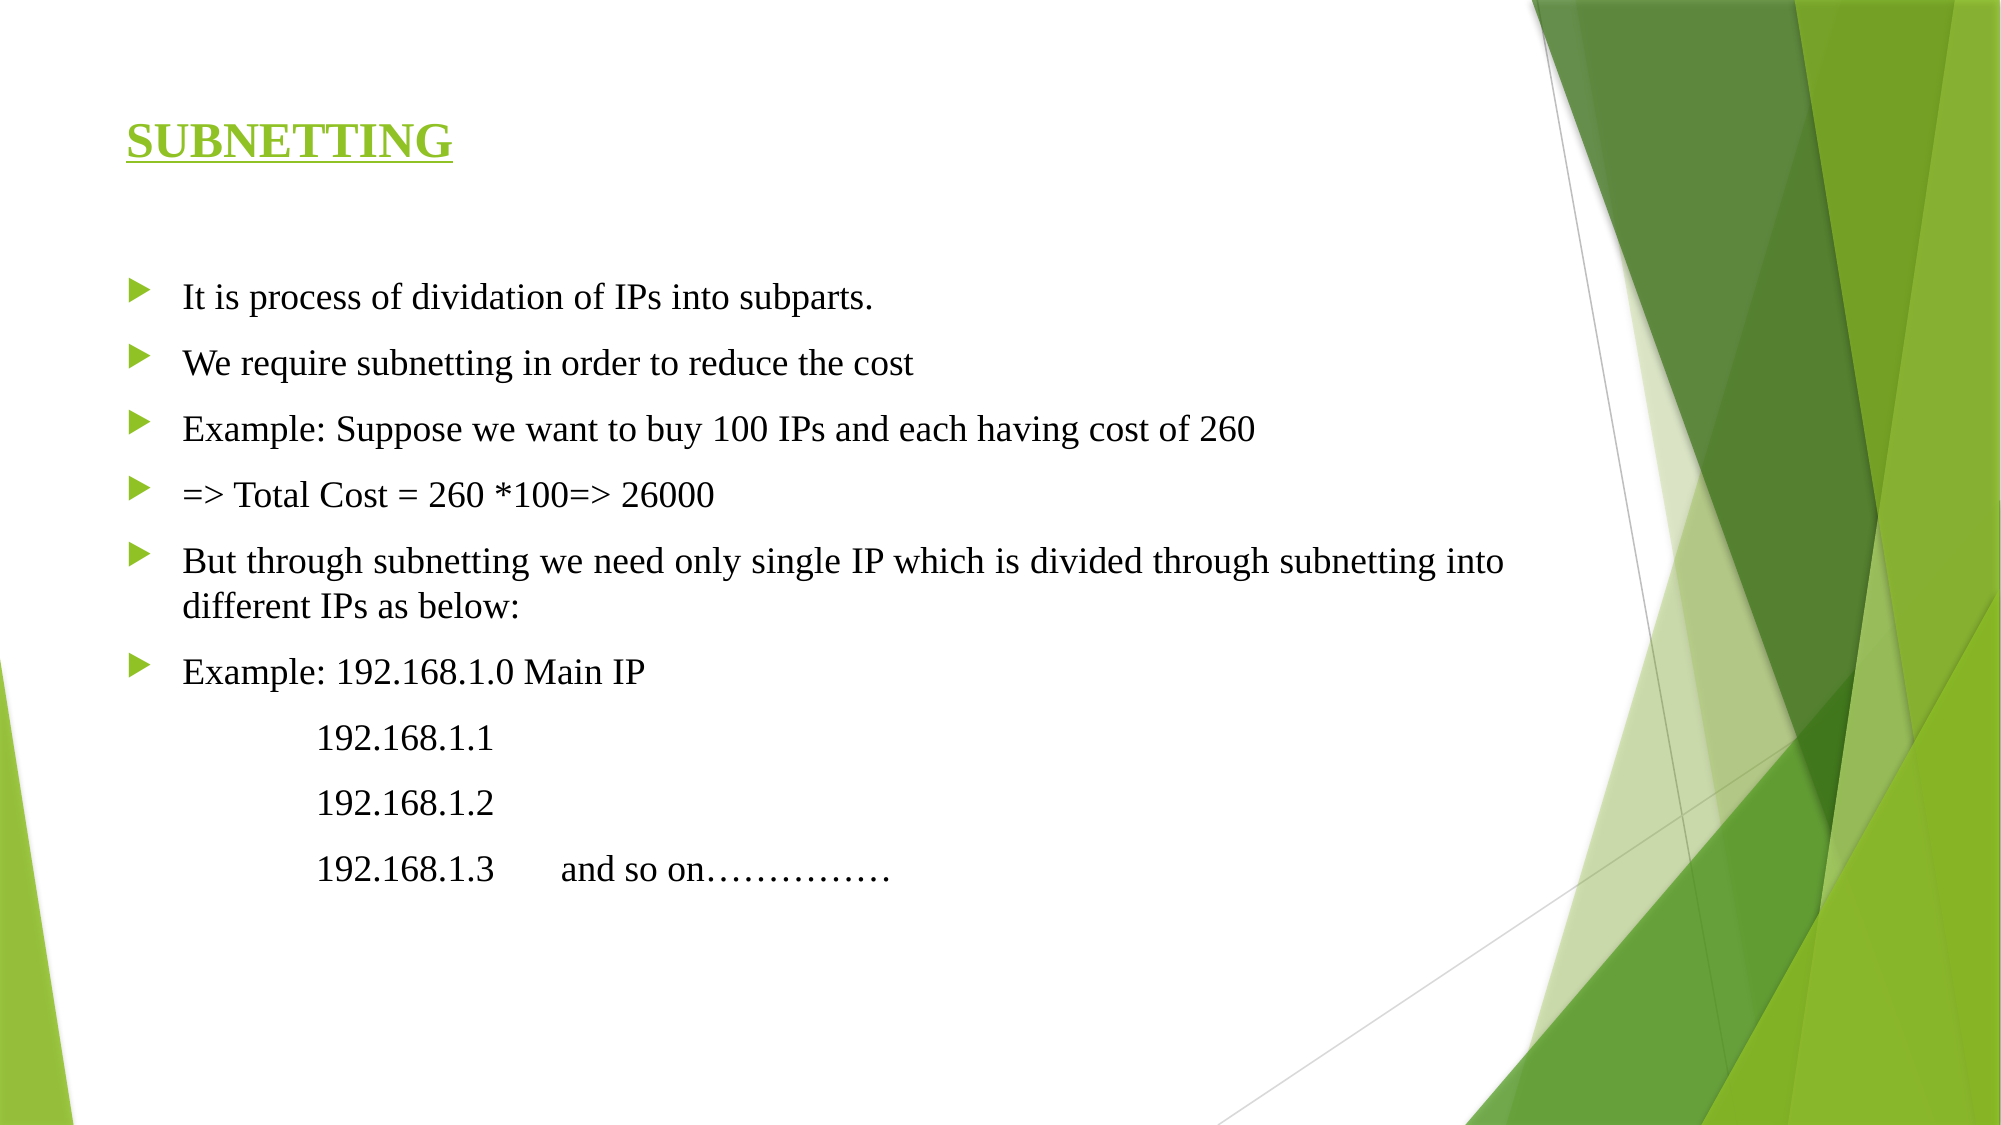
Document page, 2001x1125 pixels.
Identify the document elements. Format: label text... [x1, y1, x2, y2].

list It is process of dividation of IPs into subparts. We require subnetting in order to reduce the cost Example: Suppose we want to buy 100 IPs and each having cost of 260 => Total Cost = 260 *100=> 26000 But through subnetting we need only single IP which is divided through subnetting into different IPs as below: Example: 192.168.1.0 Main IP 192.168.1.1 192.168.1.2 192.168.1.3 and so on…………… [111, 264, 1522, 902]
title SUBNETTING [111, 99, 1522, 264]
